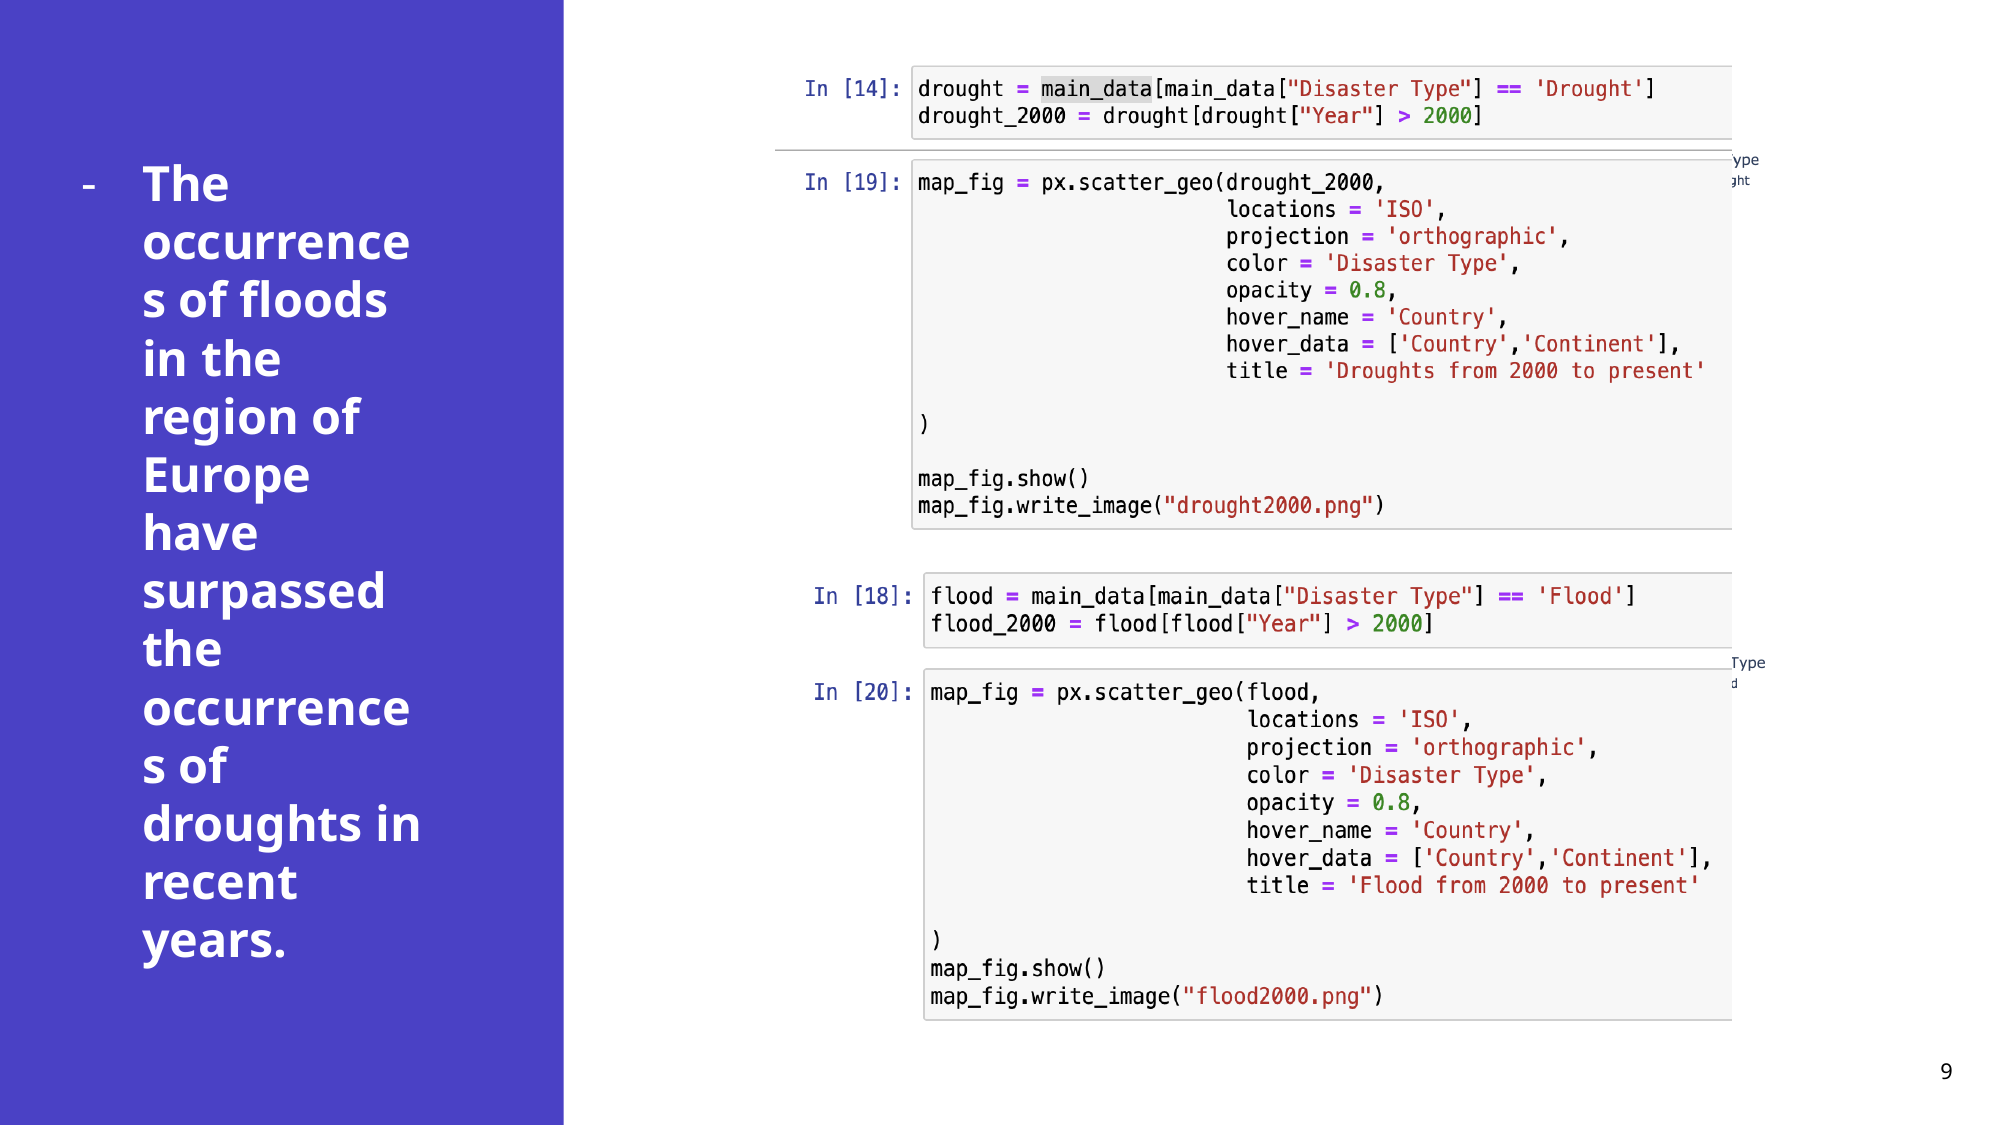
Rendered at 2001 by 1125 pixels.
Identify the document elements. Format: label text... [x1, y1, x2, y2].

picture [793, 566, 1773, 1050]
picture [774, 35, 1773, 554]
title The occurrences of floods in the region of Europe have surpassed the occurrences of droughts in recent years. [54, 143, 446, 975]
slide_number ‹#› [1864, 1042, 1968, 1103]
